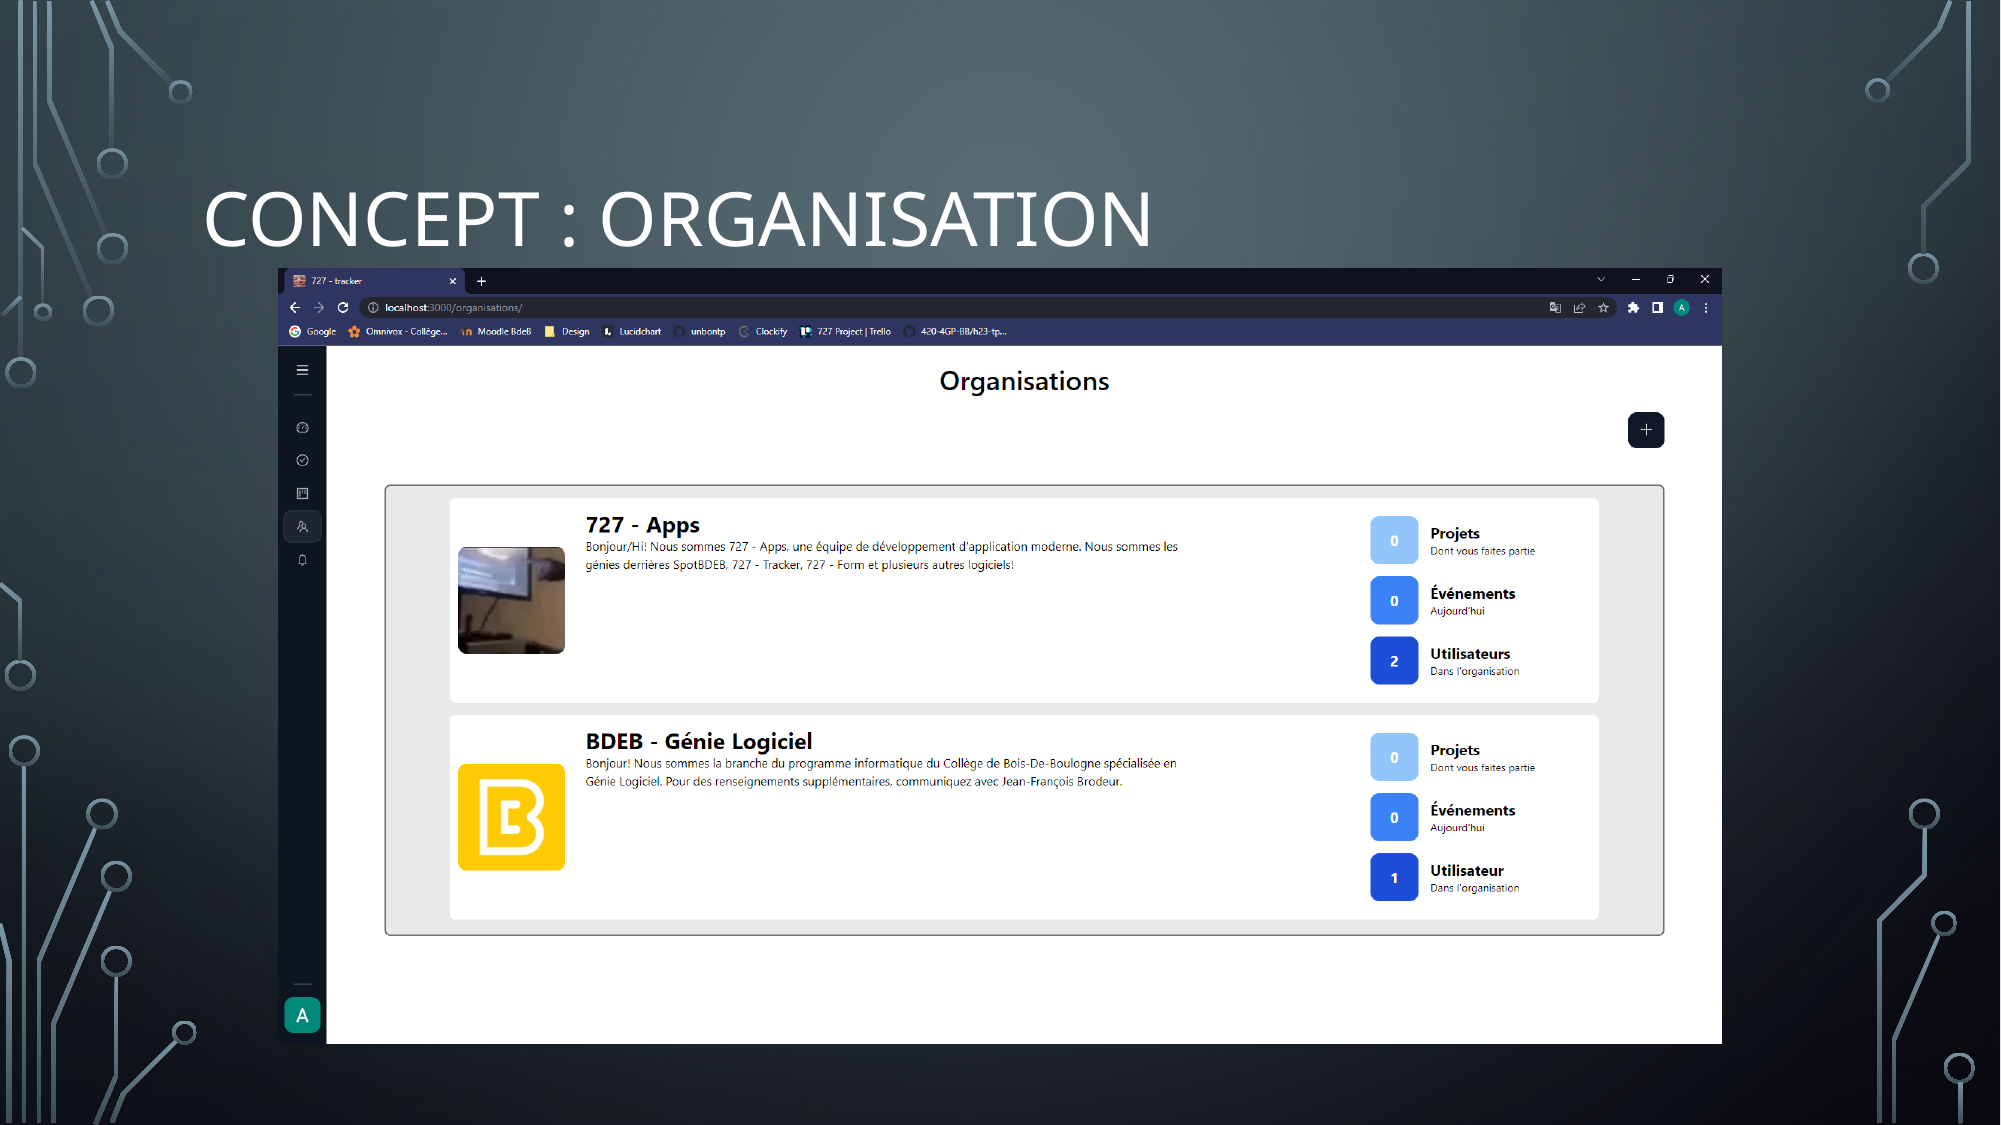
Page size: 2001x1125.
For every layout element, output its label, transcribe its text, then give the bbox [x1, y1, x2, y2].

title Concept : Organisation [187, 101, 1813, 344]
picture [277, 267, 1722, 1044]
